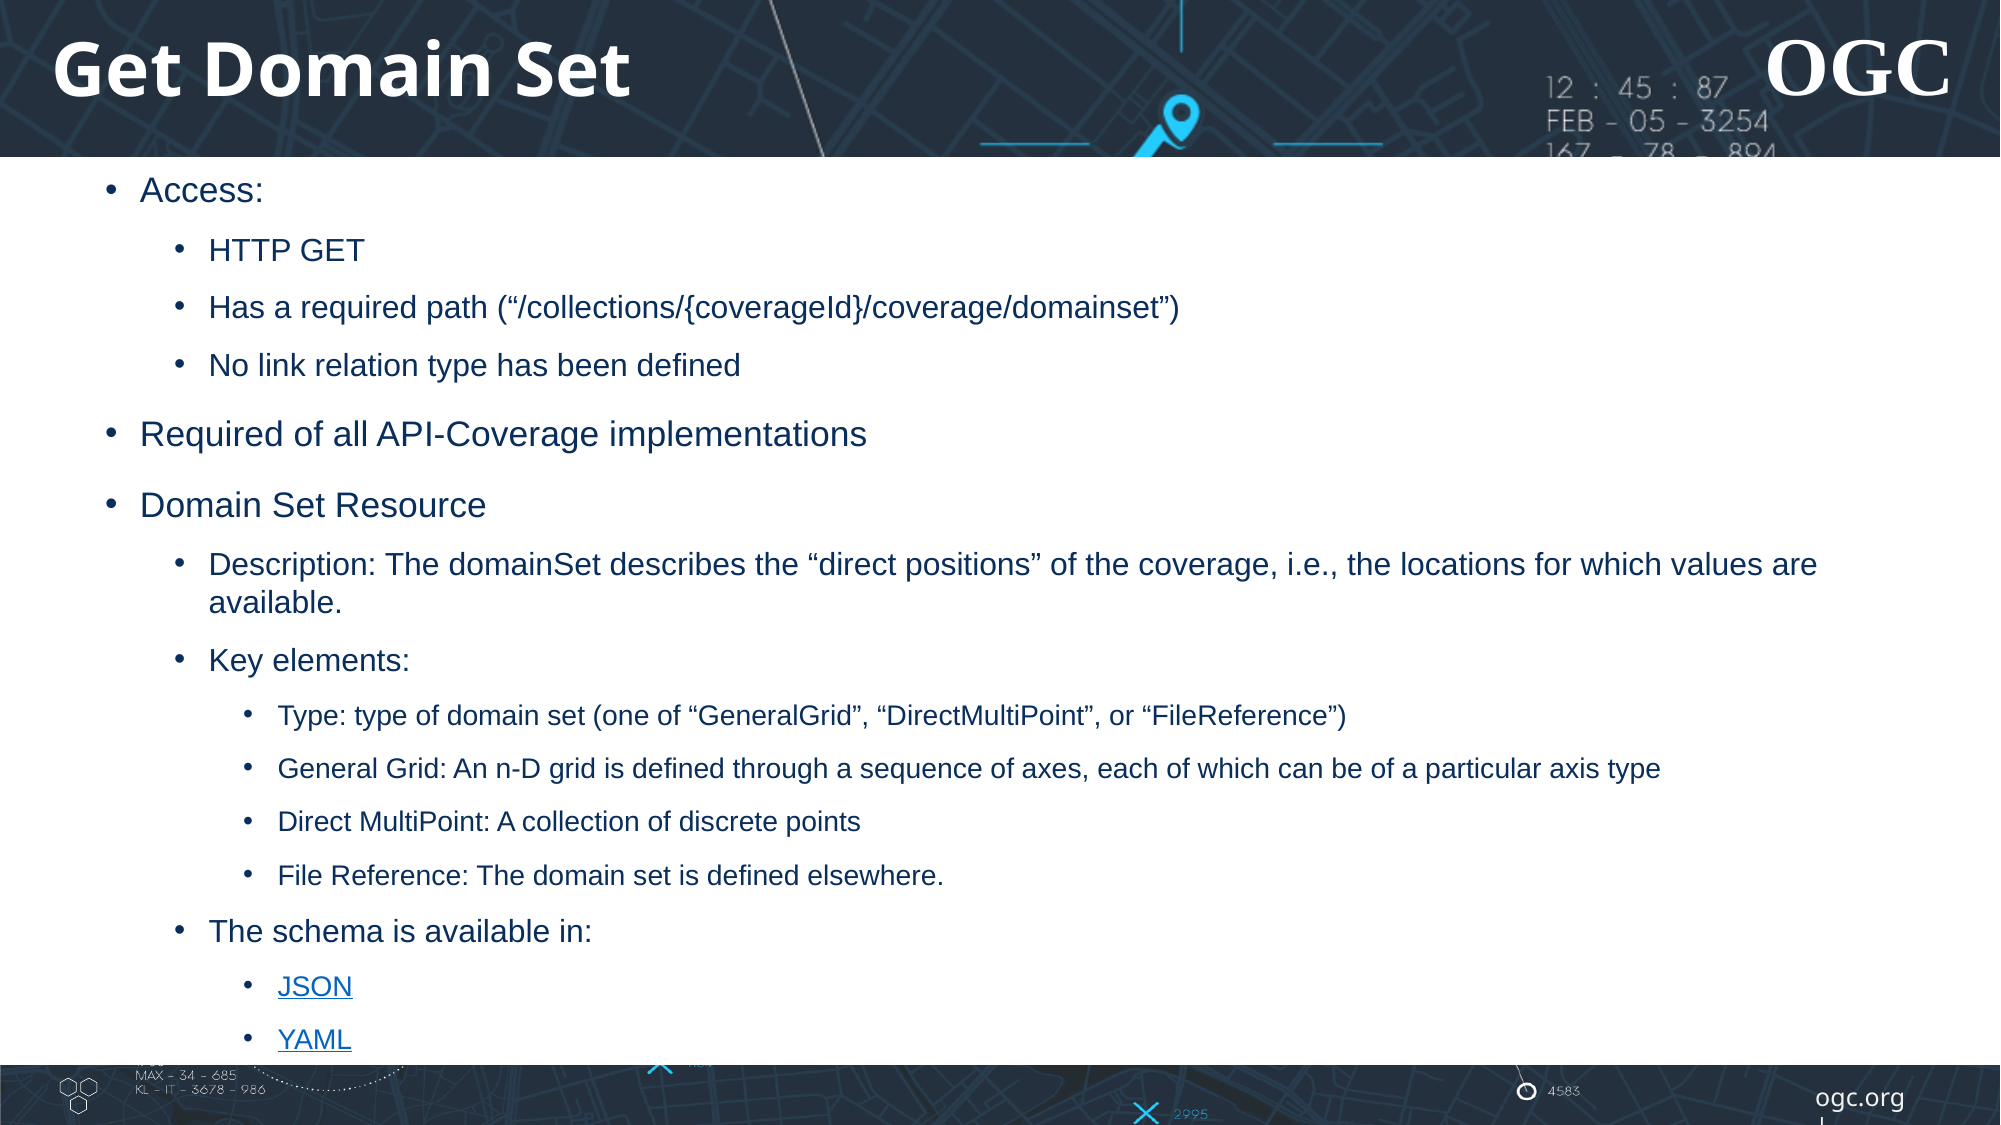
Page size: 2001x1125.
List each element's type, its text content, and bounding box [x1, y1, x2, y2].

picture [51, 1069, 106, 1123]
title Get Domain Set [36, 9, 1762, 135]
list Access: HTTP GET Has a required path (“/collections/{coverageId}/coverage/domainset”) No link relation type has been defined Required of all API-Coverage implementations Domain Set Resource Description: The domainSet describes the “direct positions” of the coverage, i.e., the locations for which values are available. Key elements: Type: type of domain set (one of “GeneralGrid”, “DirectMultiPoint”, or “FileReference”) General Grid: An n-D grid is defined through a sequence of axes, each of which can be of a particular axis type Direct MultiPoint: A collection of discrete points File Reference: The domain set is defined elsewhere. The schema is available in: JSON YAML [90, 159, 1910, 1070]
